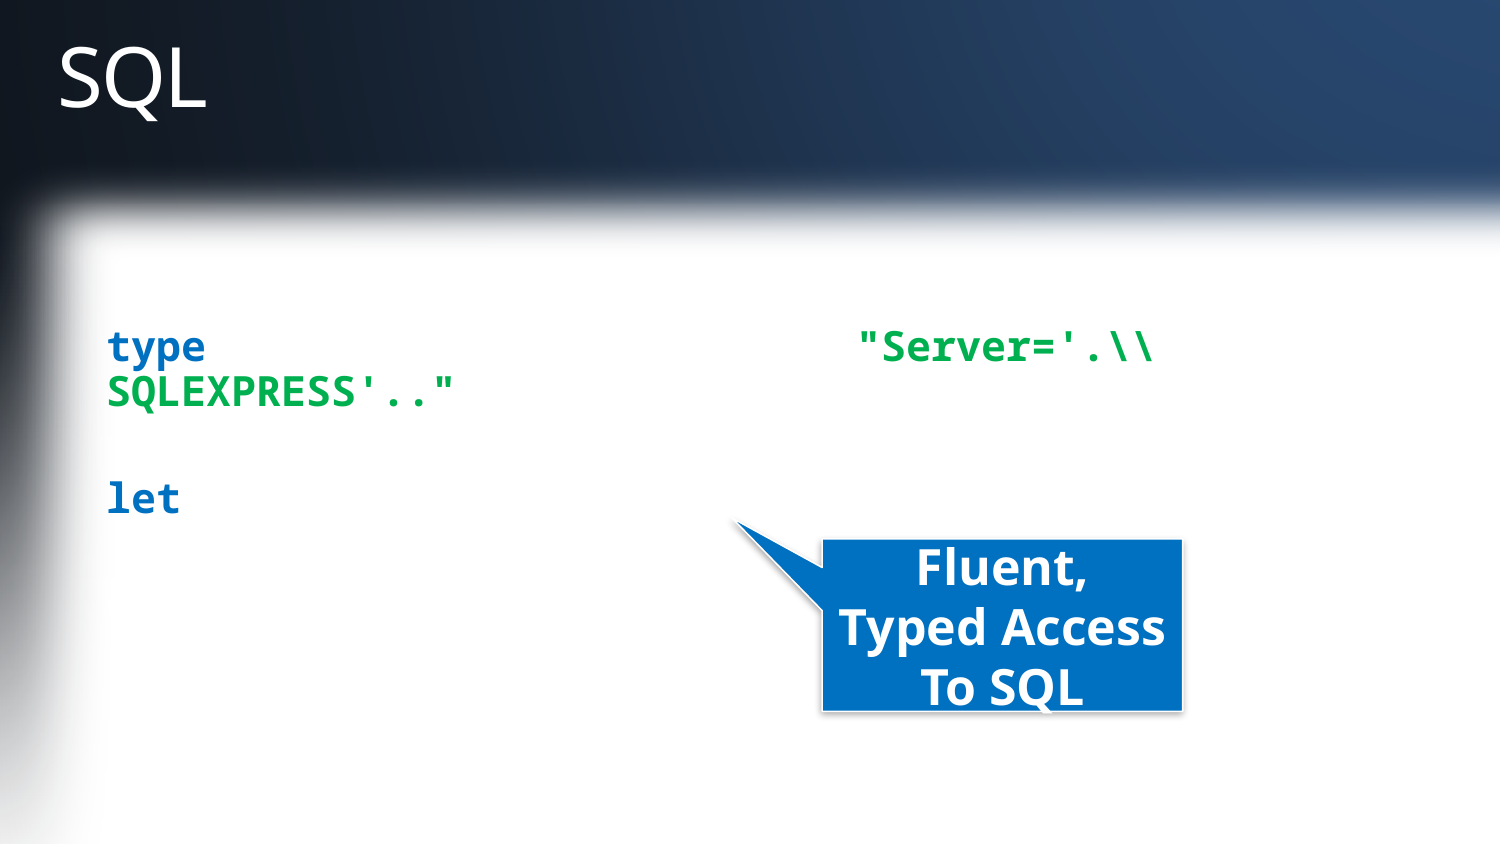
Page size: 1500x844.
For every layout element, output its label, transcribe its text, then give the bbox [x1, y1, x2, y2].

text_box Fluent, Typed Access To SQL [731, 517, 1184, 713]
picture [0, 0, 1500, 844]
list type Data = SqlDataConnection<"Server='.\\SQLEXPRESS'.."> let db = SQL.GetDataContext() db.Customers [106, 160, 1500, 468]
title SQL [57, 35, 1408, 126]
